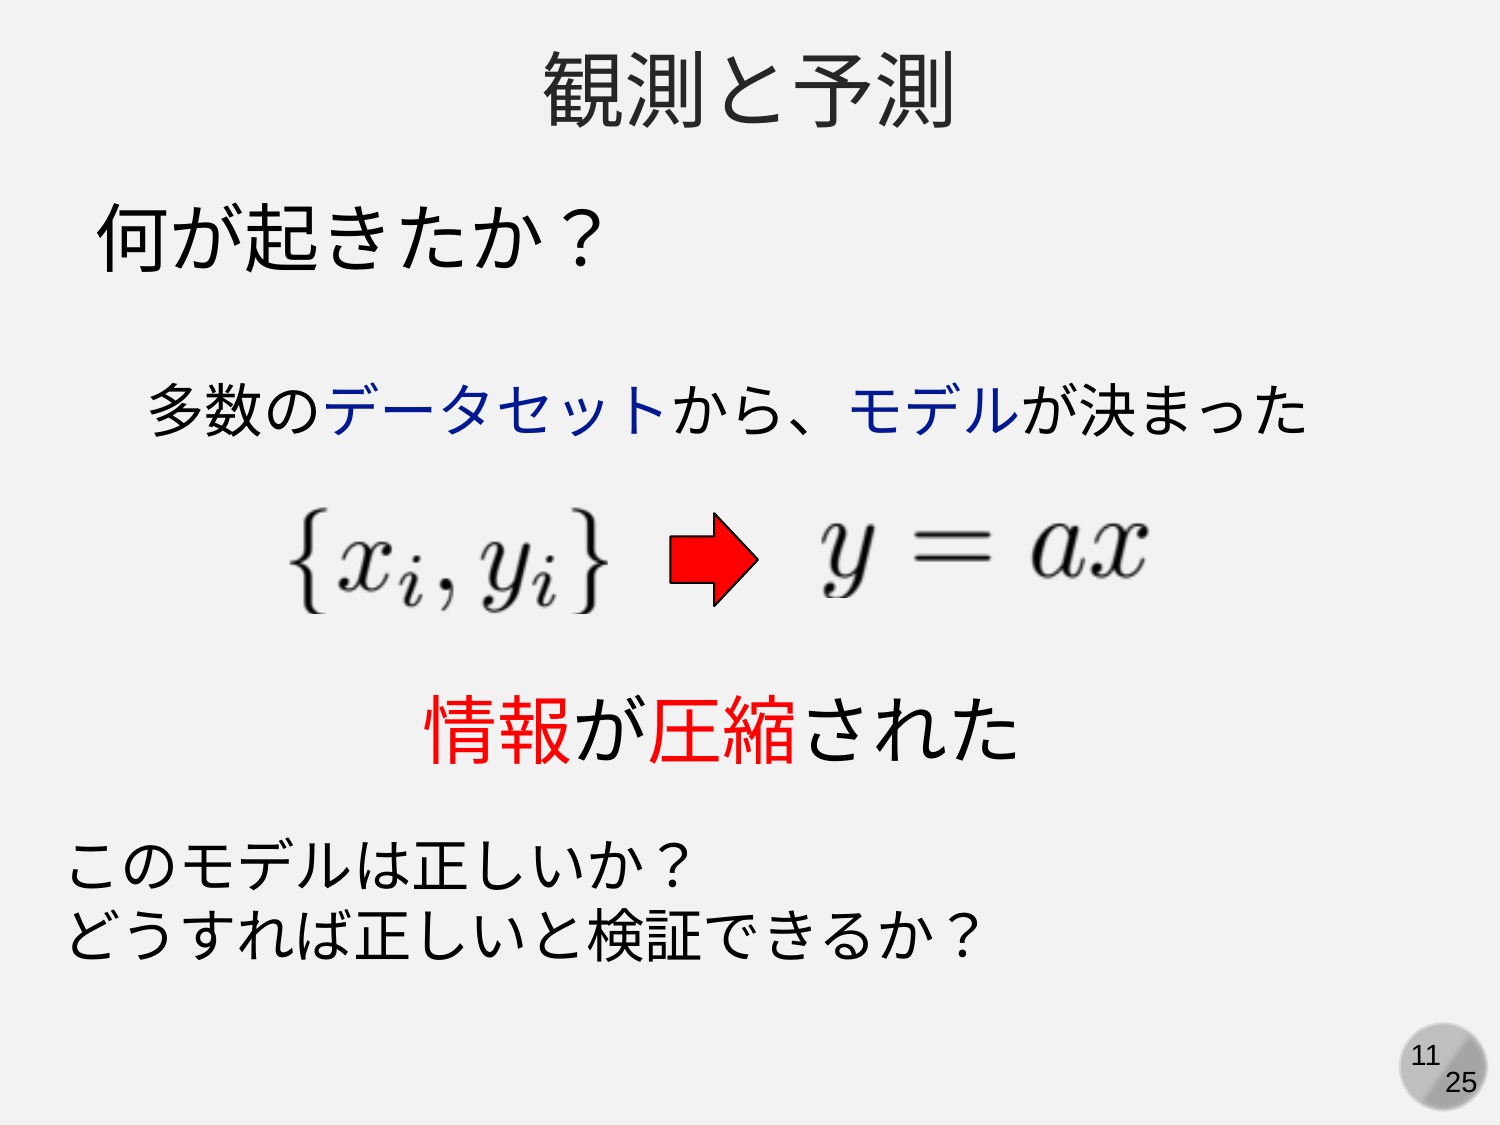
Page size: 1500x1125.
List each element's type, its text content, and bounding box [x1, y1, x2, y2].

list 観測と予測 [0, 31, 1500, 155]
picture [289, 506, 608, 614]
picture [820, 522, 1150, 598]
text_box 何が起きたか？ [79, 184, 635, 290]
text_box 多数のデータセットから、モデルが決まった [131, 366, 1325, 452]
text_box 情報が圧縮された [407, 675, 1069, 781]
text_box [669, 512, 759, 608]
text_box このモデルは正しいか？ どうすれば正しいと検証できるか？ [47, 822, 1008, 977]
